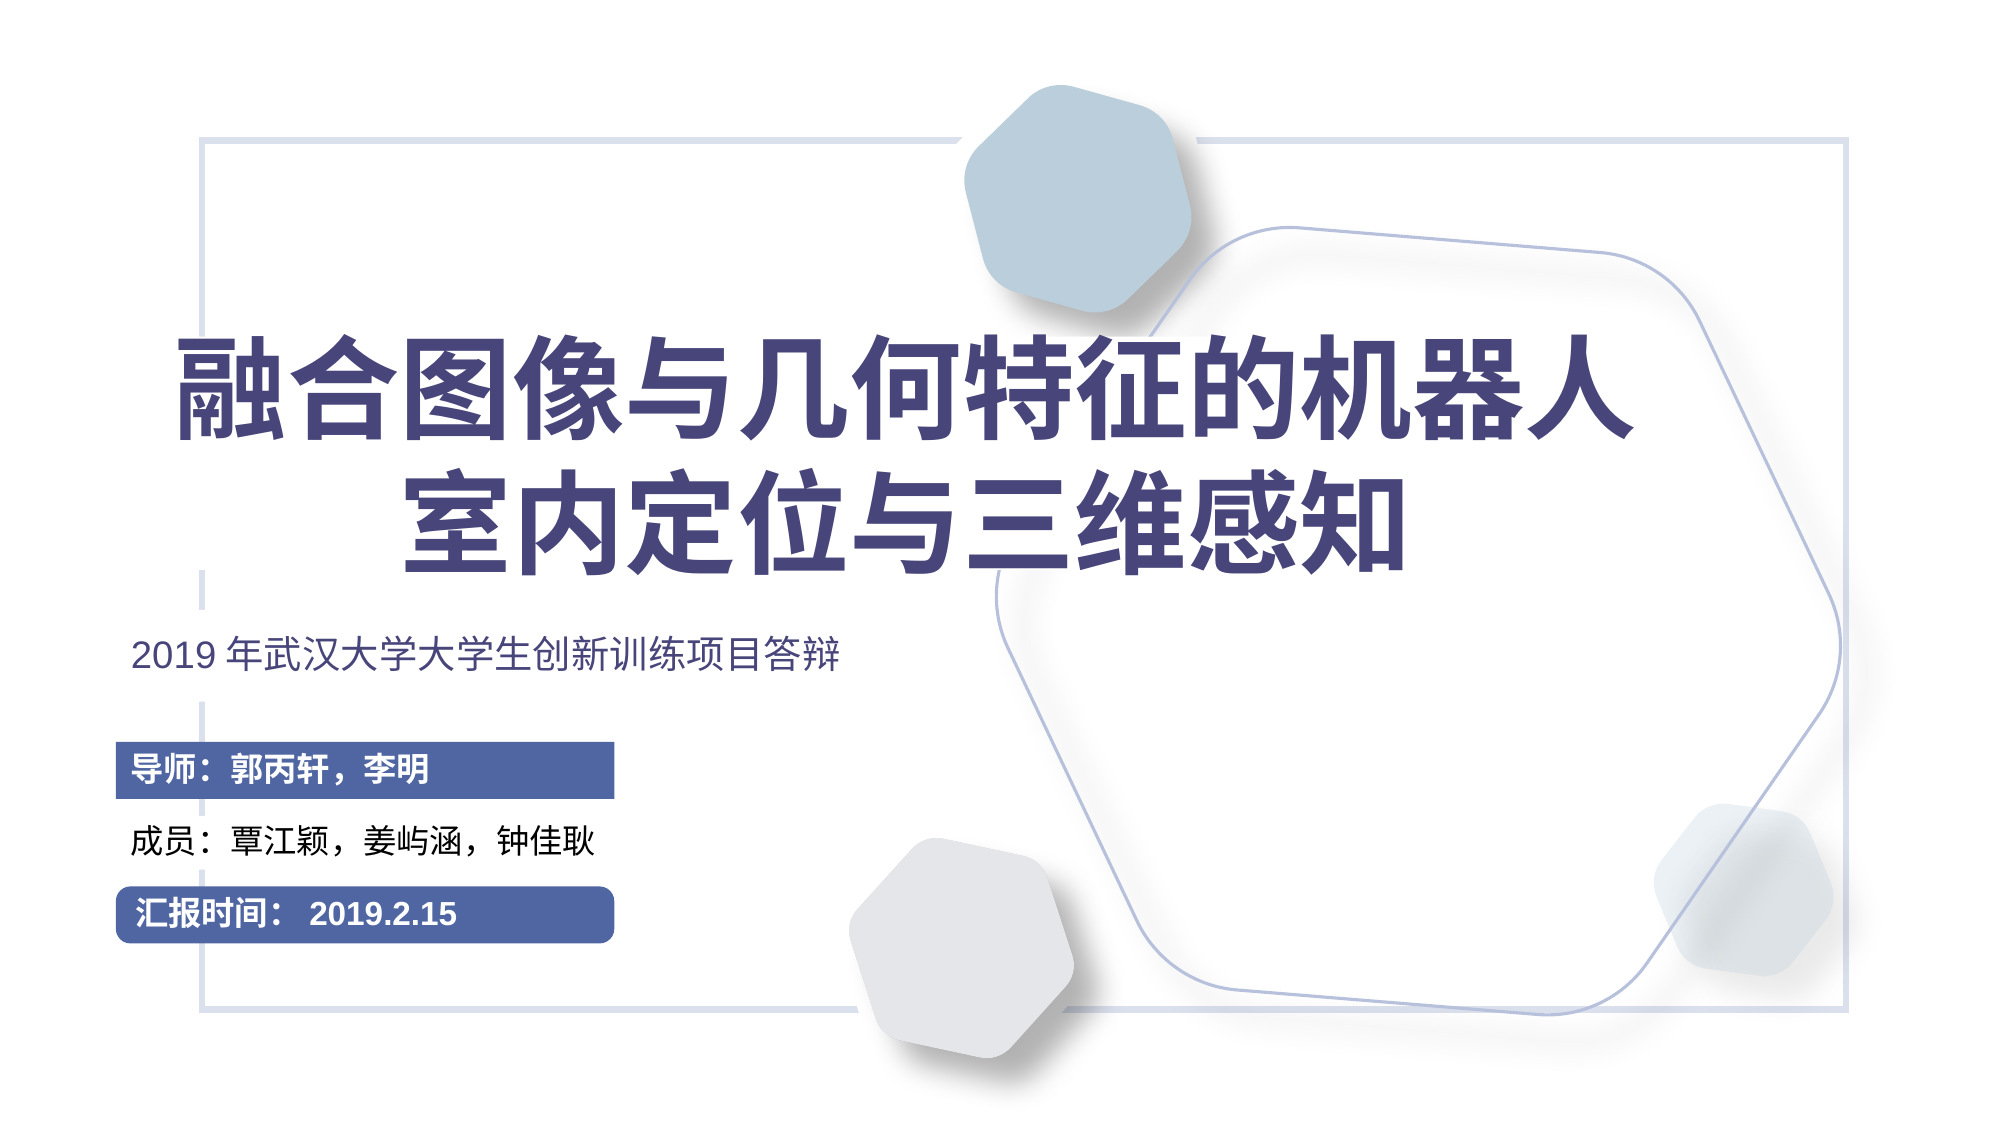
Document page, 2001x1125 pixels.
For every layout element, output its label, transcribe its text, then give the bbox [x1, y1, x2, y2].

subtitle 2019年武汉大学大学生创新训练项目答辩 [115, 609, 901, 702]
list 导师：郭丙轩，李明 [115, 741, 615, 799]
list 成员：覃江颖，姜屿涵，钟佳耿 [115, 815, 615, 870]
title 融合图像与几何特征的机器人室内定位与三维感知 [120, 336, 1692, 570]
text_box 汇报时间：2019.2.15 [115, 886, 615, 944]
